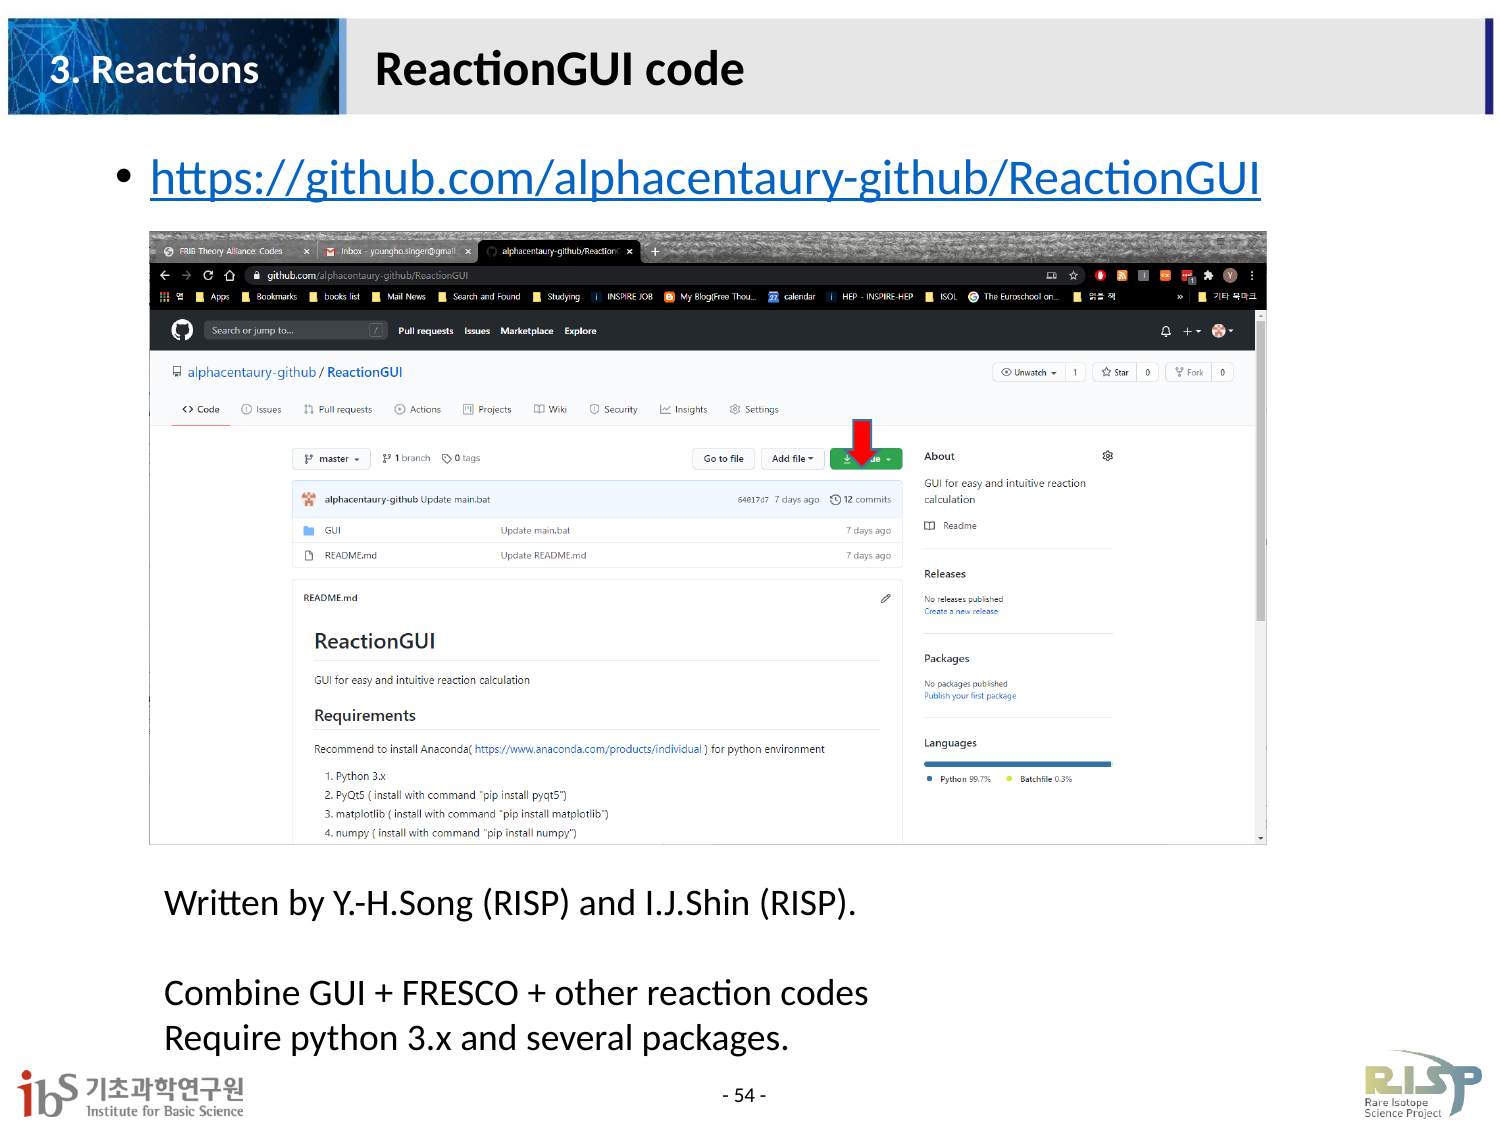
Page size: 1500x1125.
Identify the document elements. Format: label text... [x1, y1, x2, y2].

picture [149, 231, 1267, 845]
text_box Written by Y.-H.Song (RISP) and I.J.Shin (RISP). Combine GUI + FRESCO + other reaction codes Require python 3.x and several packages. [149, 870, 998, 1065]
list https://github.com/alphacentaury-github/ReactionGUI [100, 143, 1438, 882]
picture [1364, 1049, 1482, 1119]
picture [2, 10, 1500, 130]
picture [17, 1070, 243, 1117]
